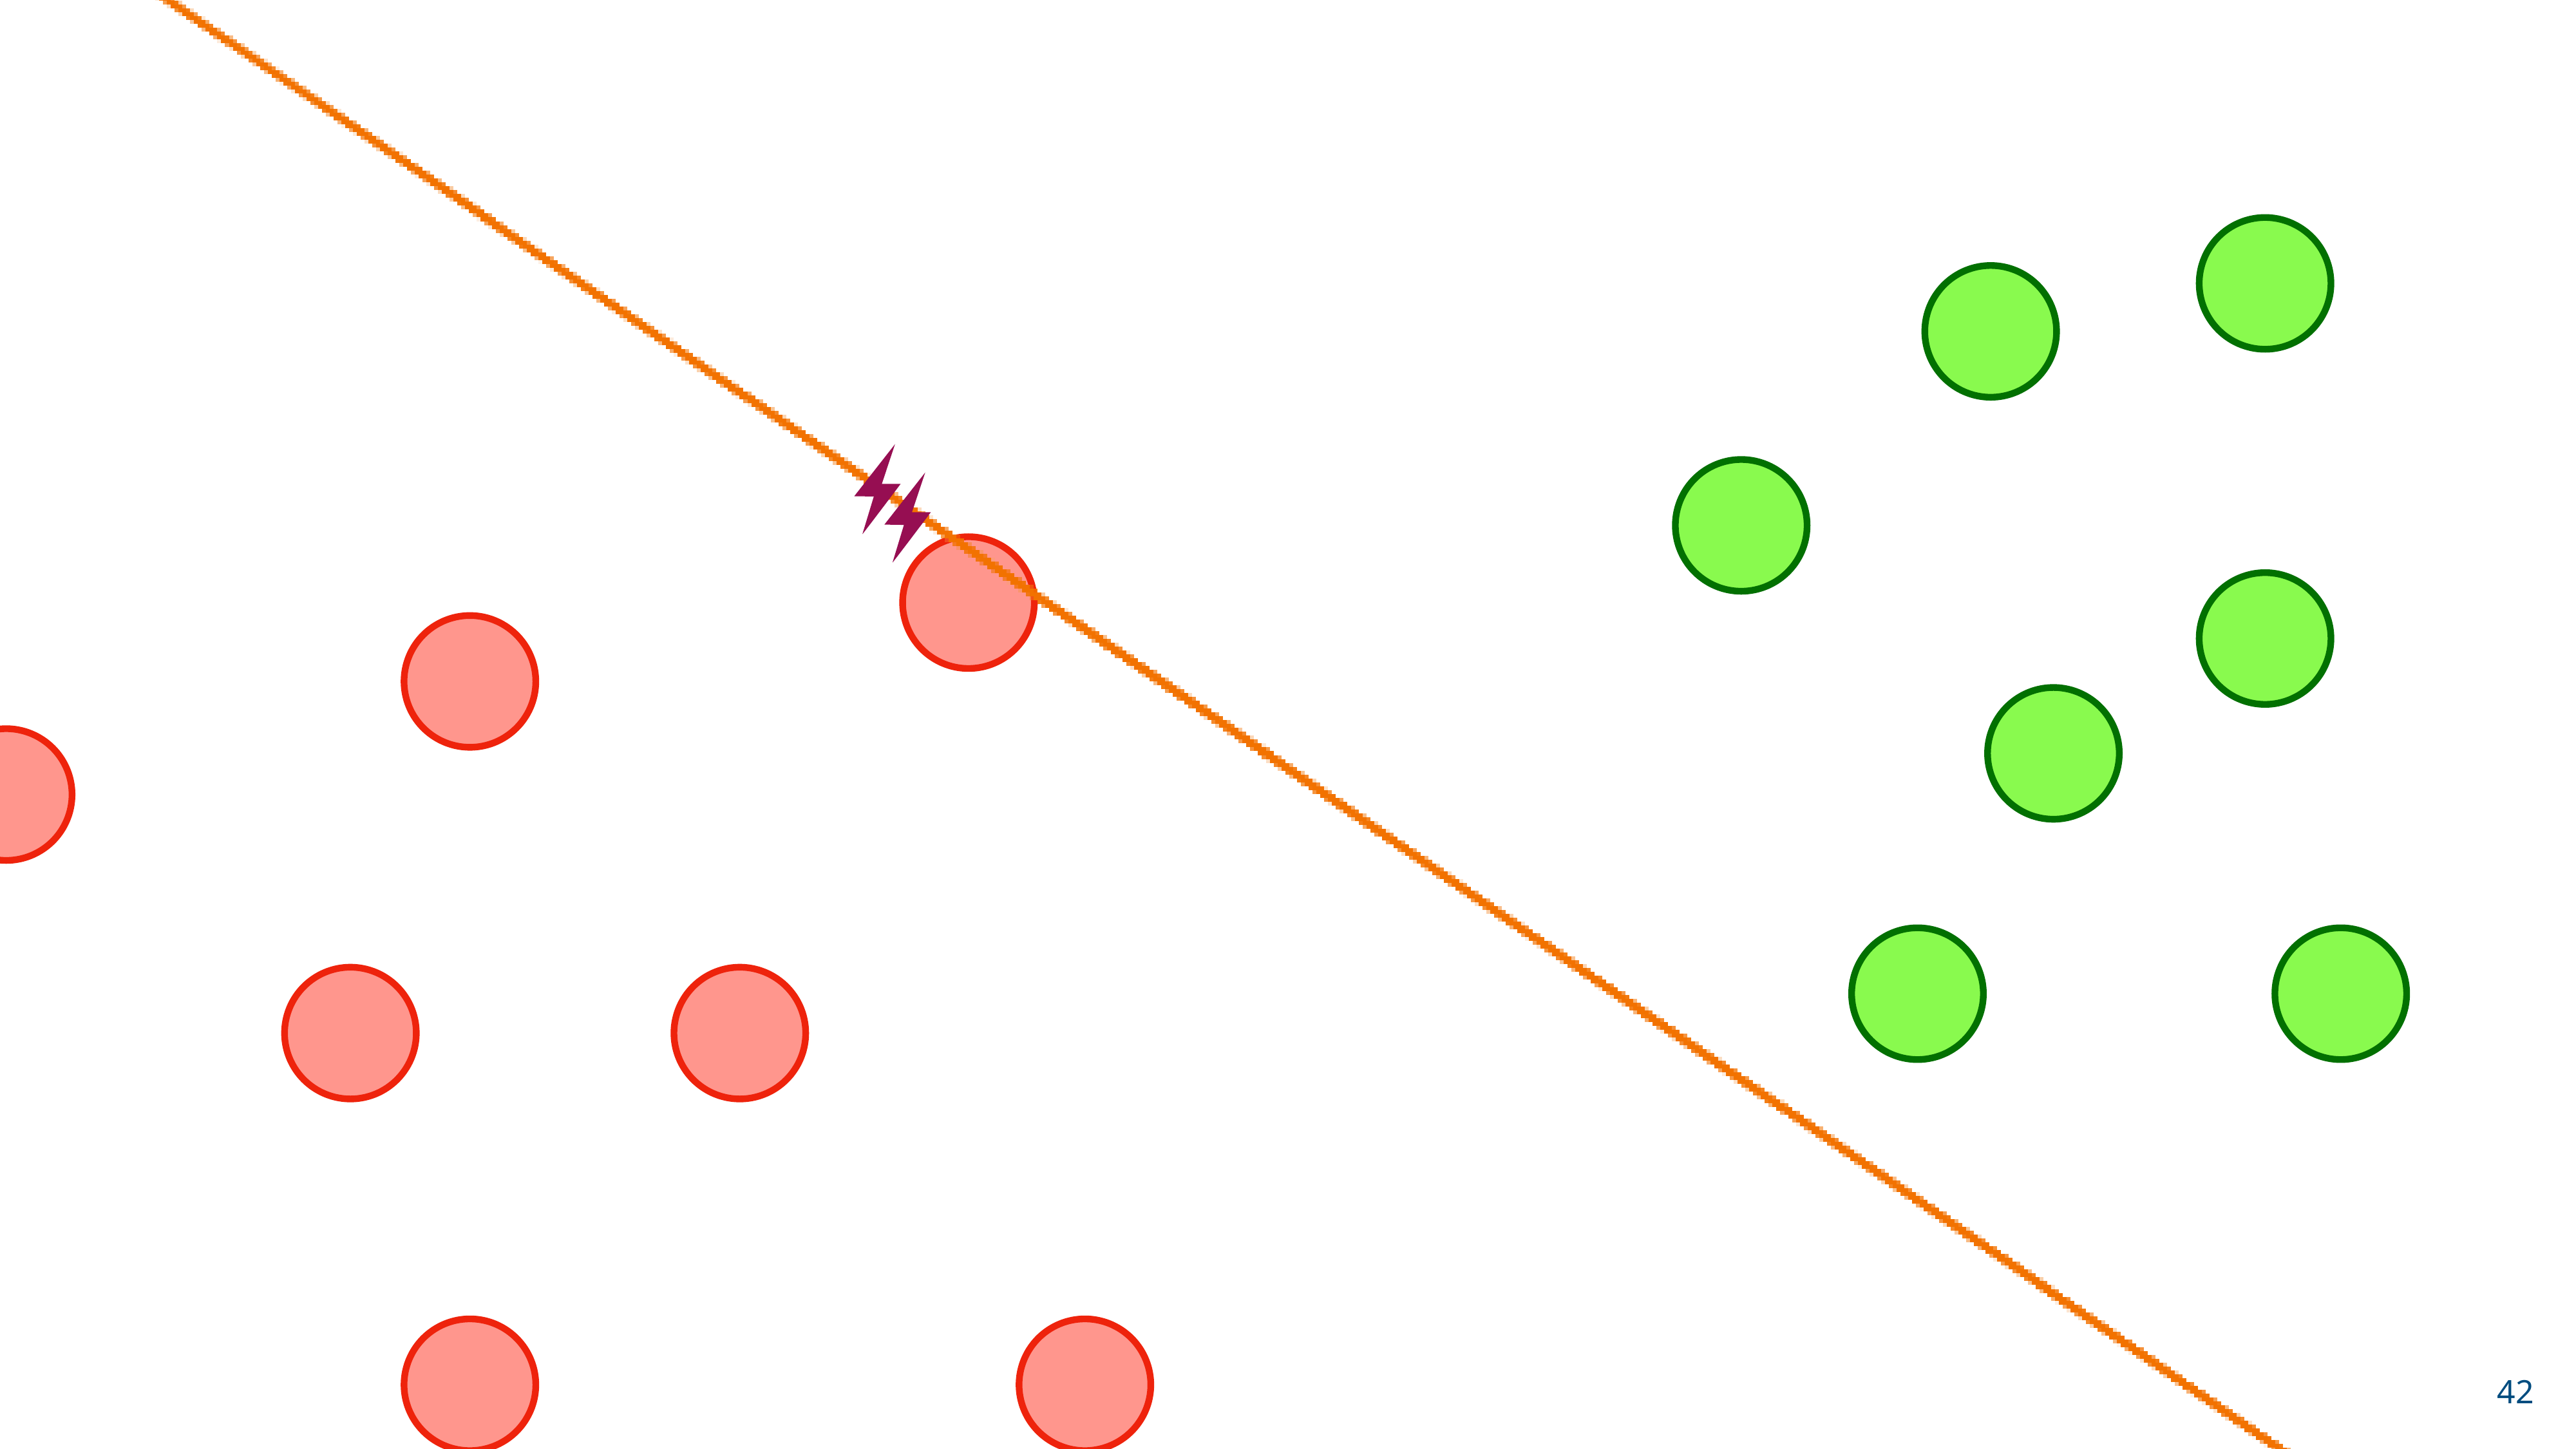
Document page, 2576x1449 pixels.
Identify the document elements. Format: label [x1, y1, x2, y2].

text_box [0, 225, 2576, 1449]
picture [0, 214, 2576, 225]
text_box [0, 0, 2576, 214]
